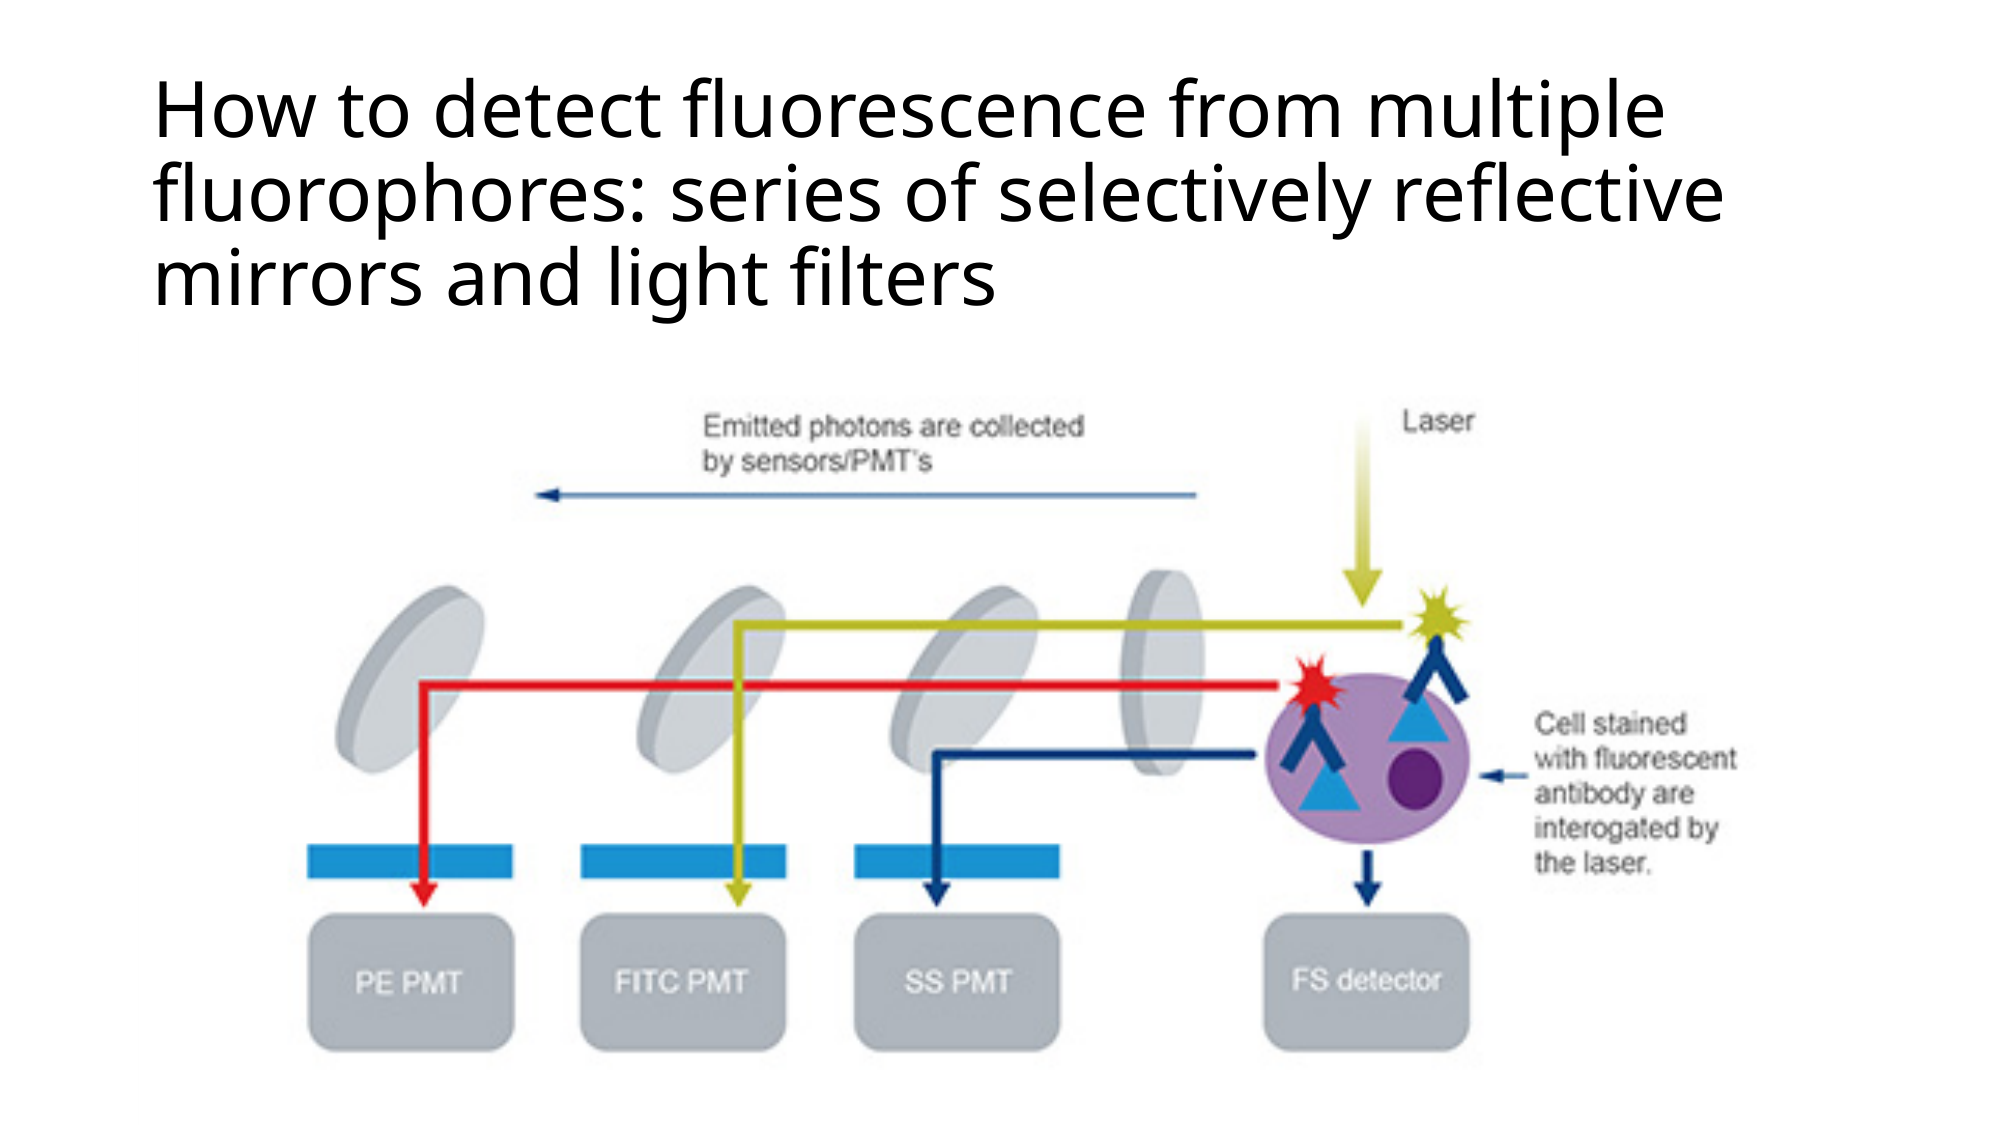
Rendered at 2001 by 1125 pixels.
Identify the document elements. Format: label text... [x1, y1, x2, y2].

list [137, 332, 1822, 1125]
title How to detect fluorescence from multiple fluorophores: series of selectively reflective mirrors and light filters [137, 59, 1863, 333]
